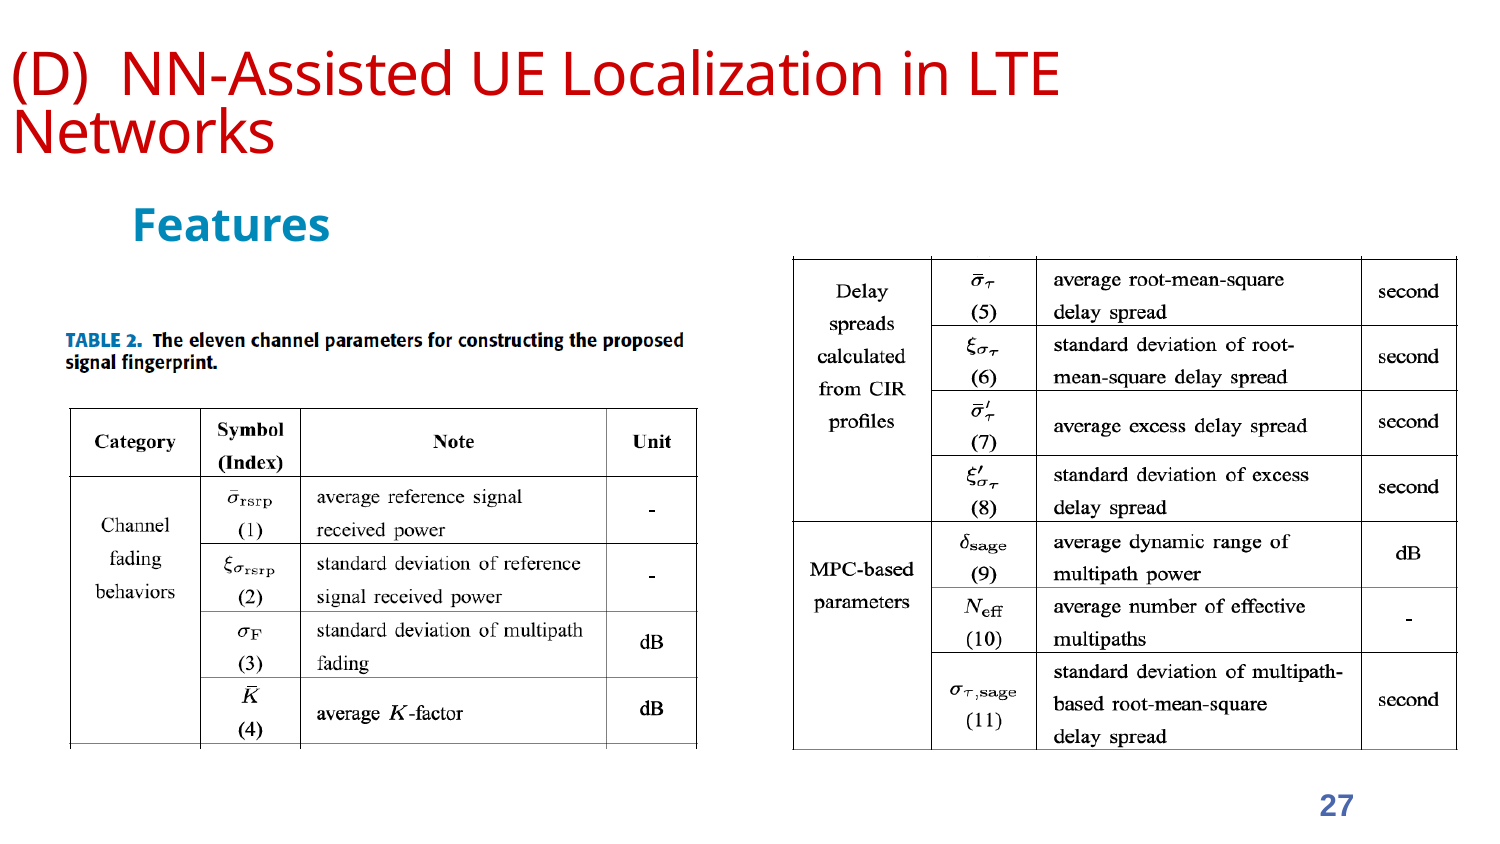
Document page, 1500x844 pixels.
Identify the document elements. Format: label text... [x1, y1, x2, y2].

text_box Features [125, 195, 918, 257]
slide_number 27 [1308, 782, 1497, 827]
picture [60, 325, 702, 749]
title (D) NN-Assisted UE Localization in LTE Networks [0, 74, 1204, 141]
picture [785, 255, 1460, 754]
